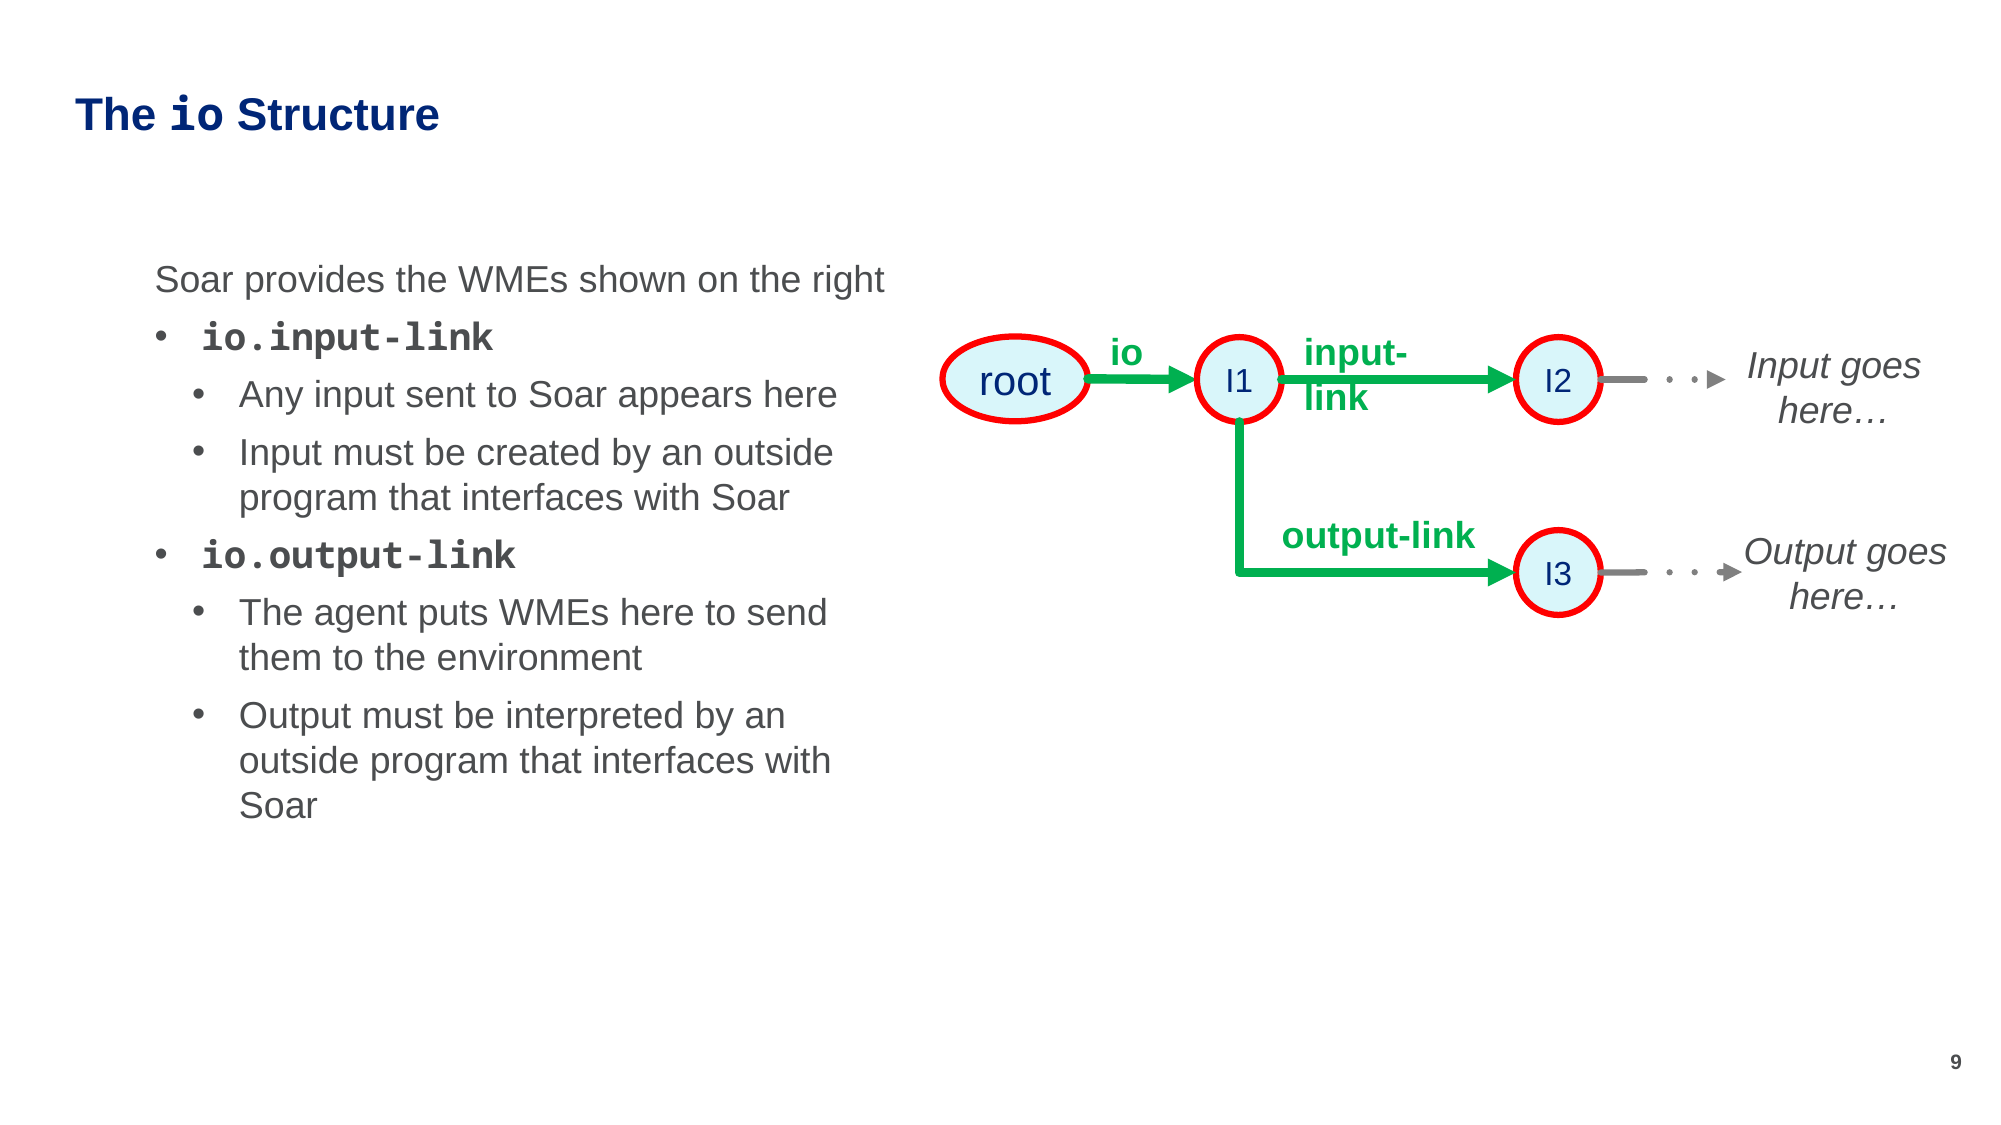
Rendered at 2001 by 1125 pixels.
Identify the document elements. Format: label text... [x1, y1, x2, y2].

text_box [942, 327, 1950, 618]
list Soar provides the WMEs shown on the right io.input-link Any input sent to Soar appears here Input must be created by an outside program that interfaces with Soar io.output-link The agent puts WMEs here to send them to the environment Output must be interpreted by an outside program that interfaces with Soar [154, 255, 912, 901]
title The io Structure [75, 91, 1650, 142]
